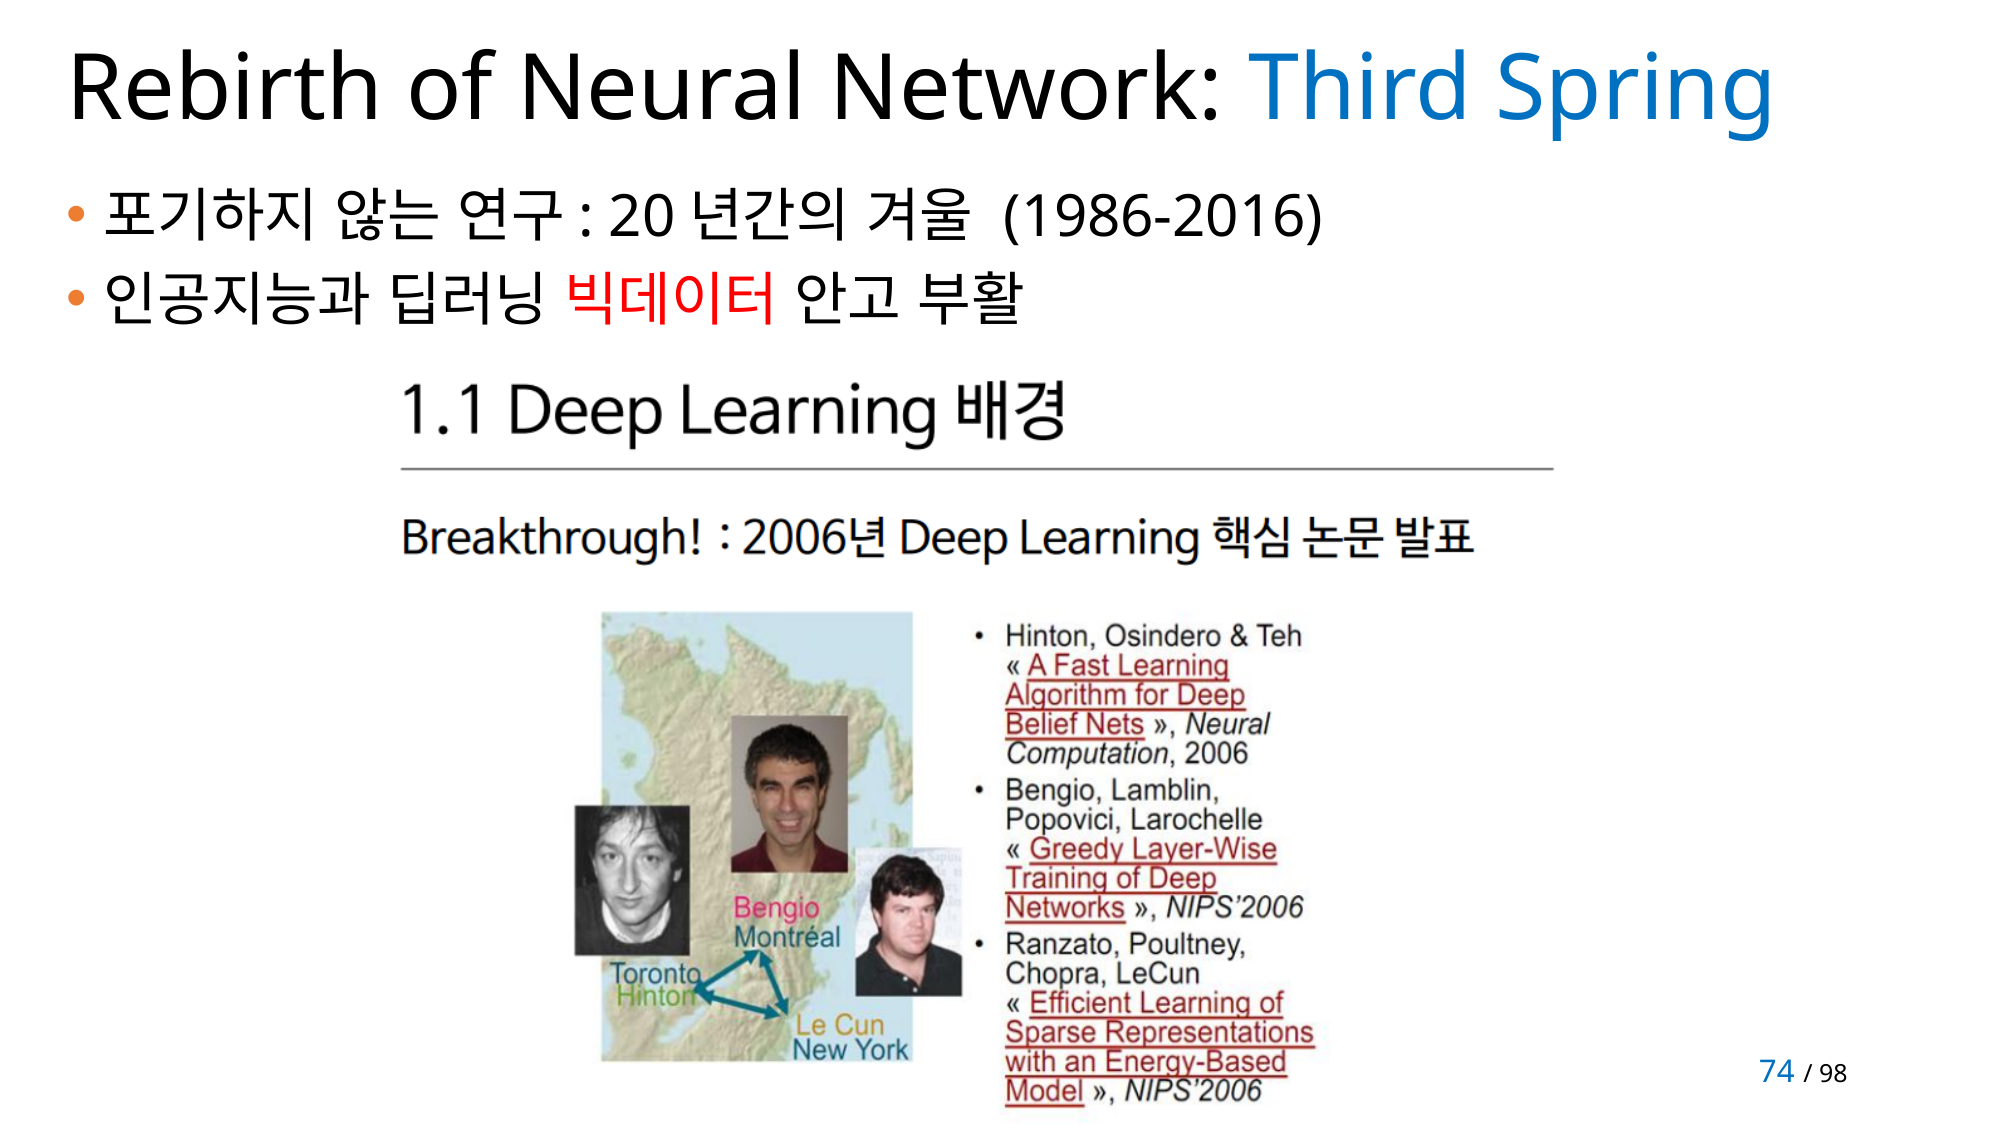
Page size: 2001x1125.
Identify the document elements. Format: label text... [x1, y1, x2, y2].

title Rebirth of Neural Network: Third Spring [51, 18, 1961, 161]
slide_number 74 / 98 [1568, 1042, 1863, 1103]
picture [378, 380, 1568, 1124]
list 포기하지 않는 연구: 20년간의 겨울 (1986-2016) 인공지능과 딥러닝 빅데이터 안고 부활 [51, 178, 1961, 1014]
